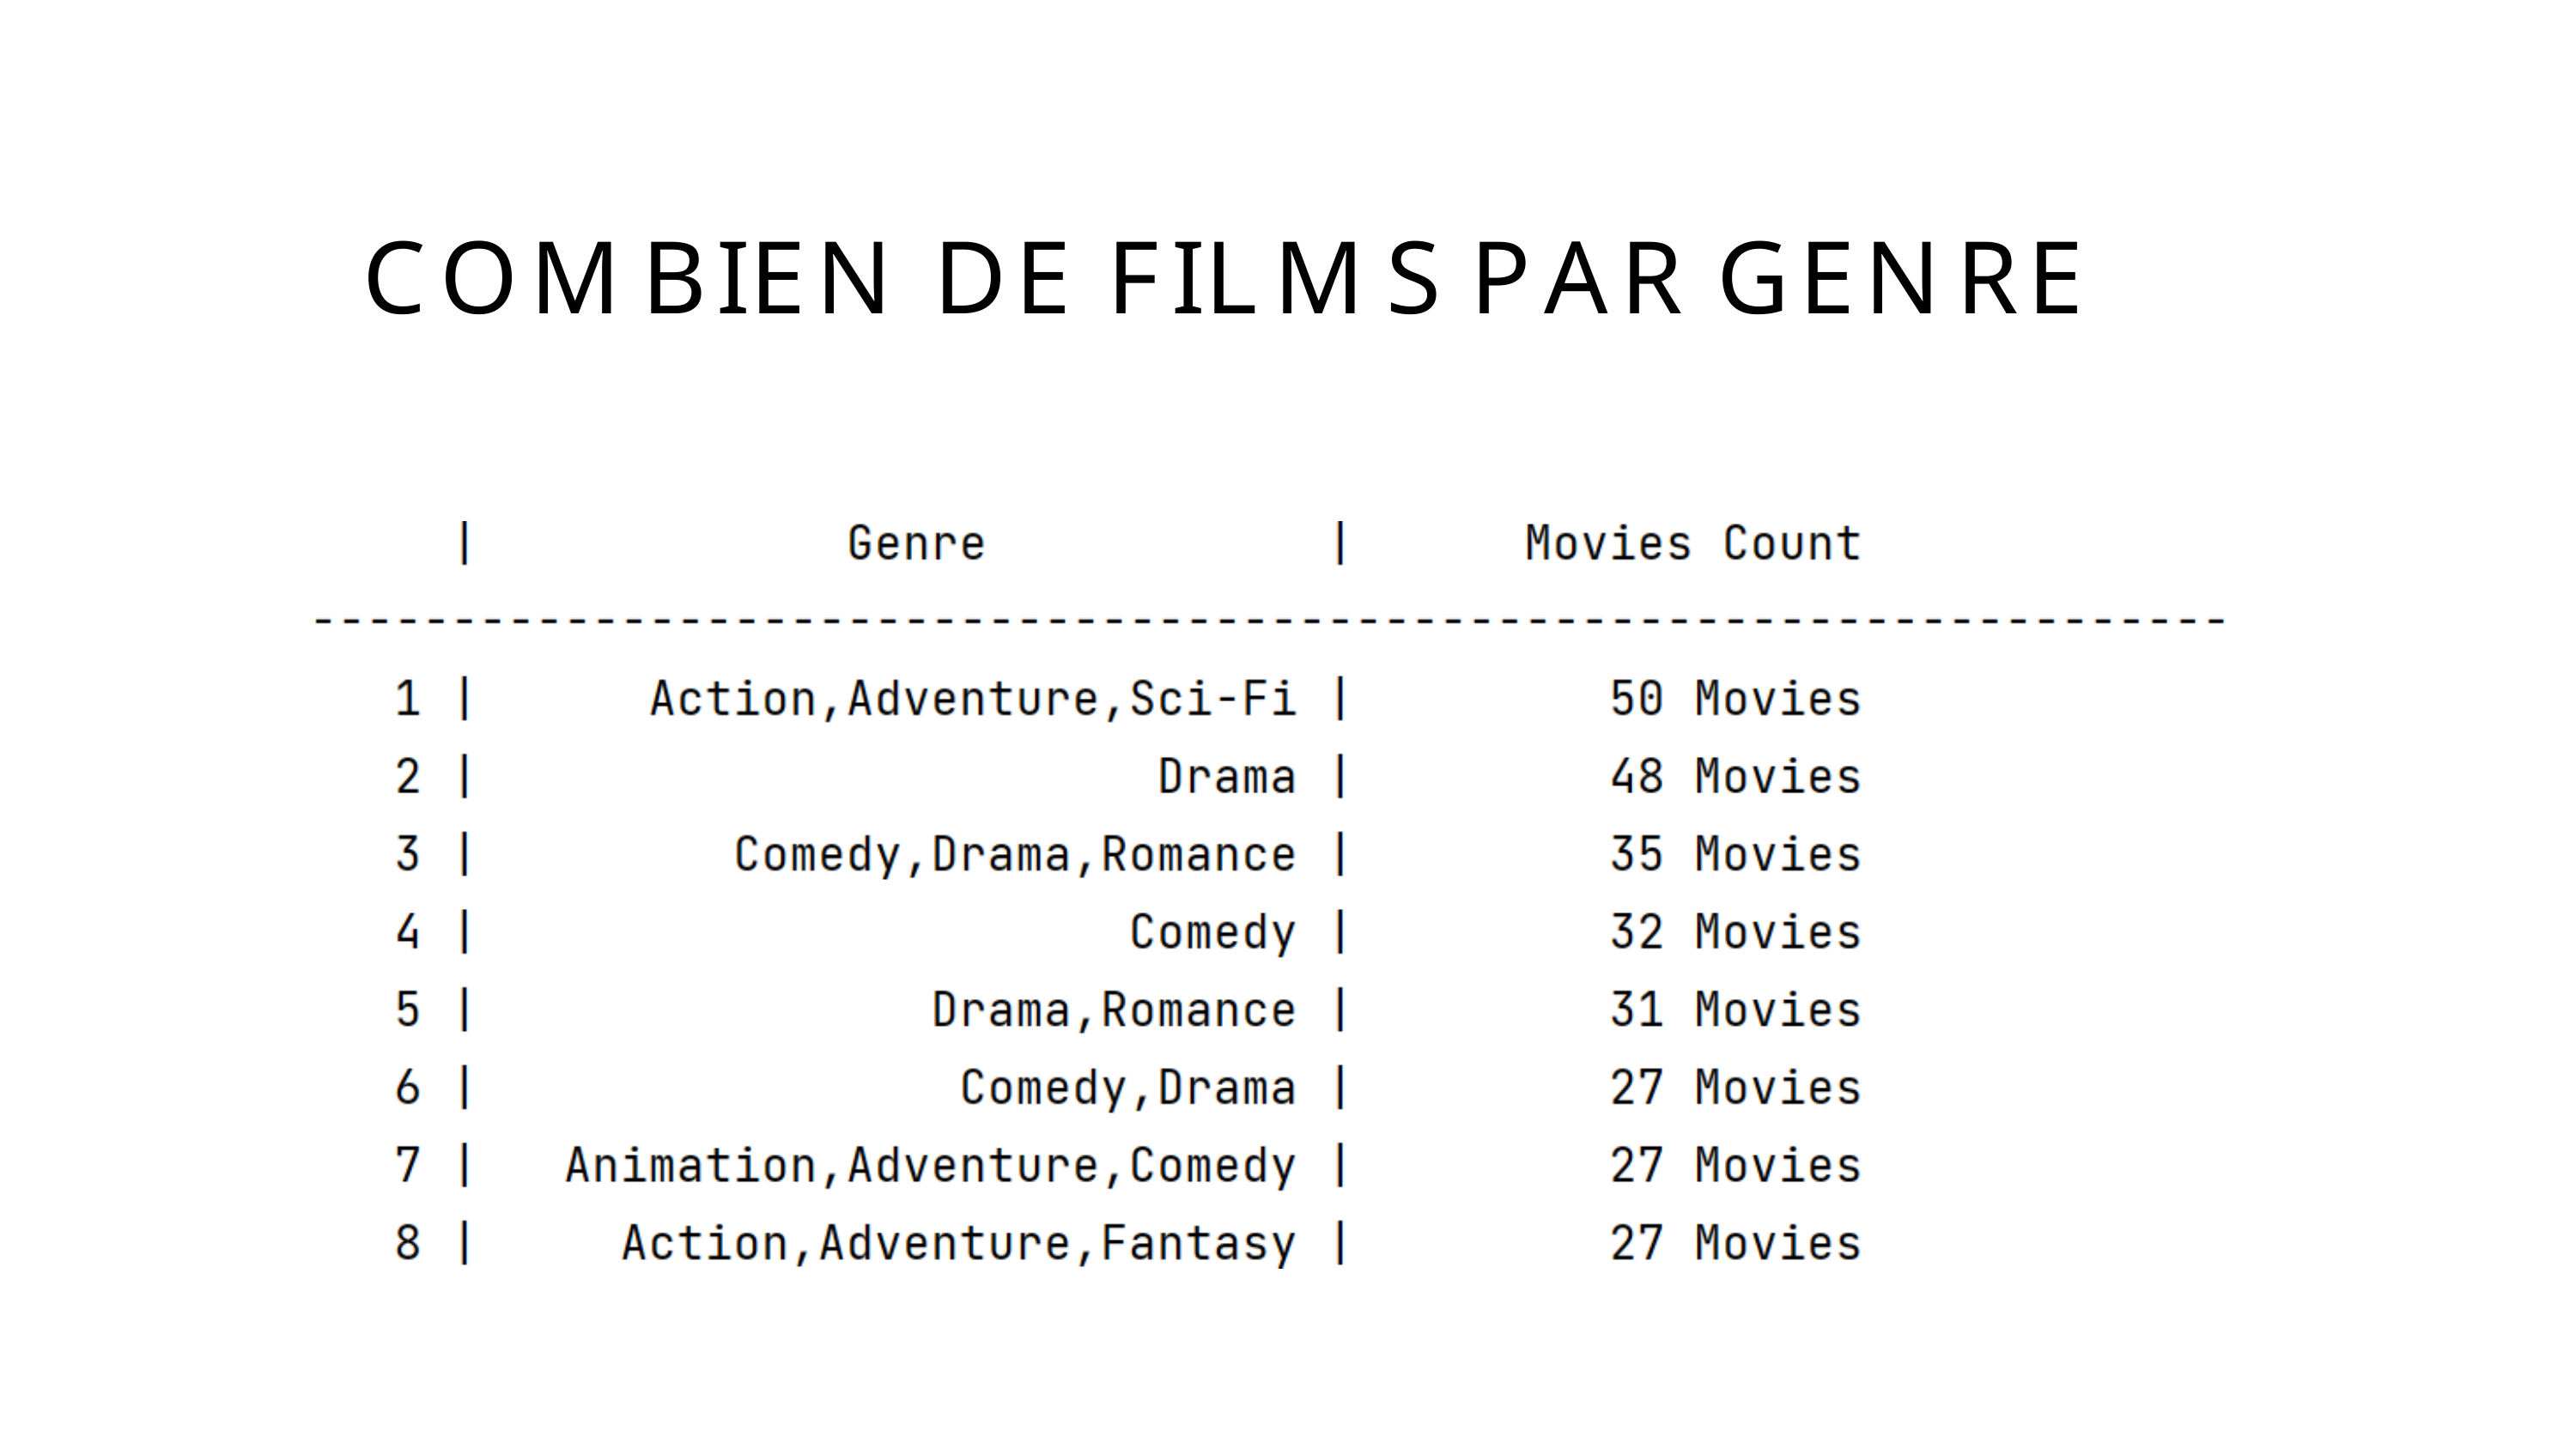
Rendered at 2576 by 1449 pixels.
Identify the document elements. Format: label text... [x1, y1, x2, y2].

picture [314, 521, 2227, 1270]
title COMBIEN DE FILMS PAR GENRE [361, 211, 2153, 456]
